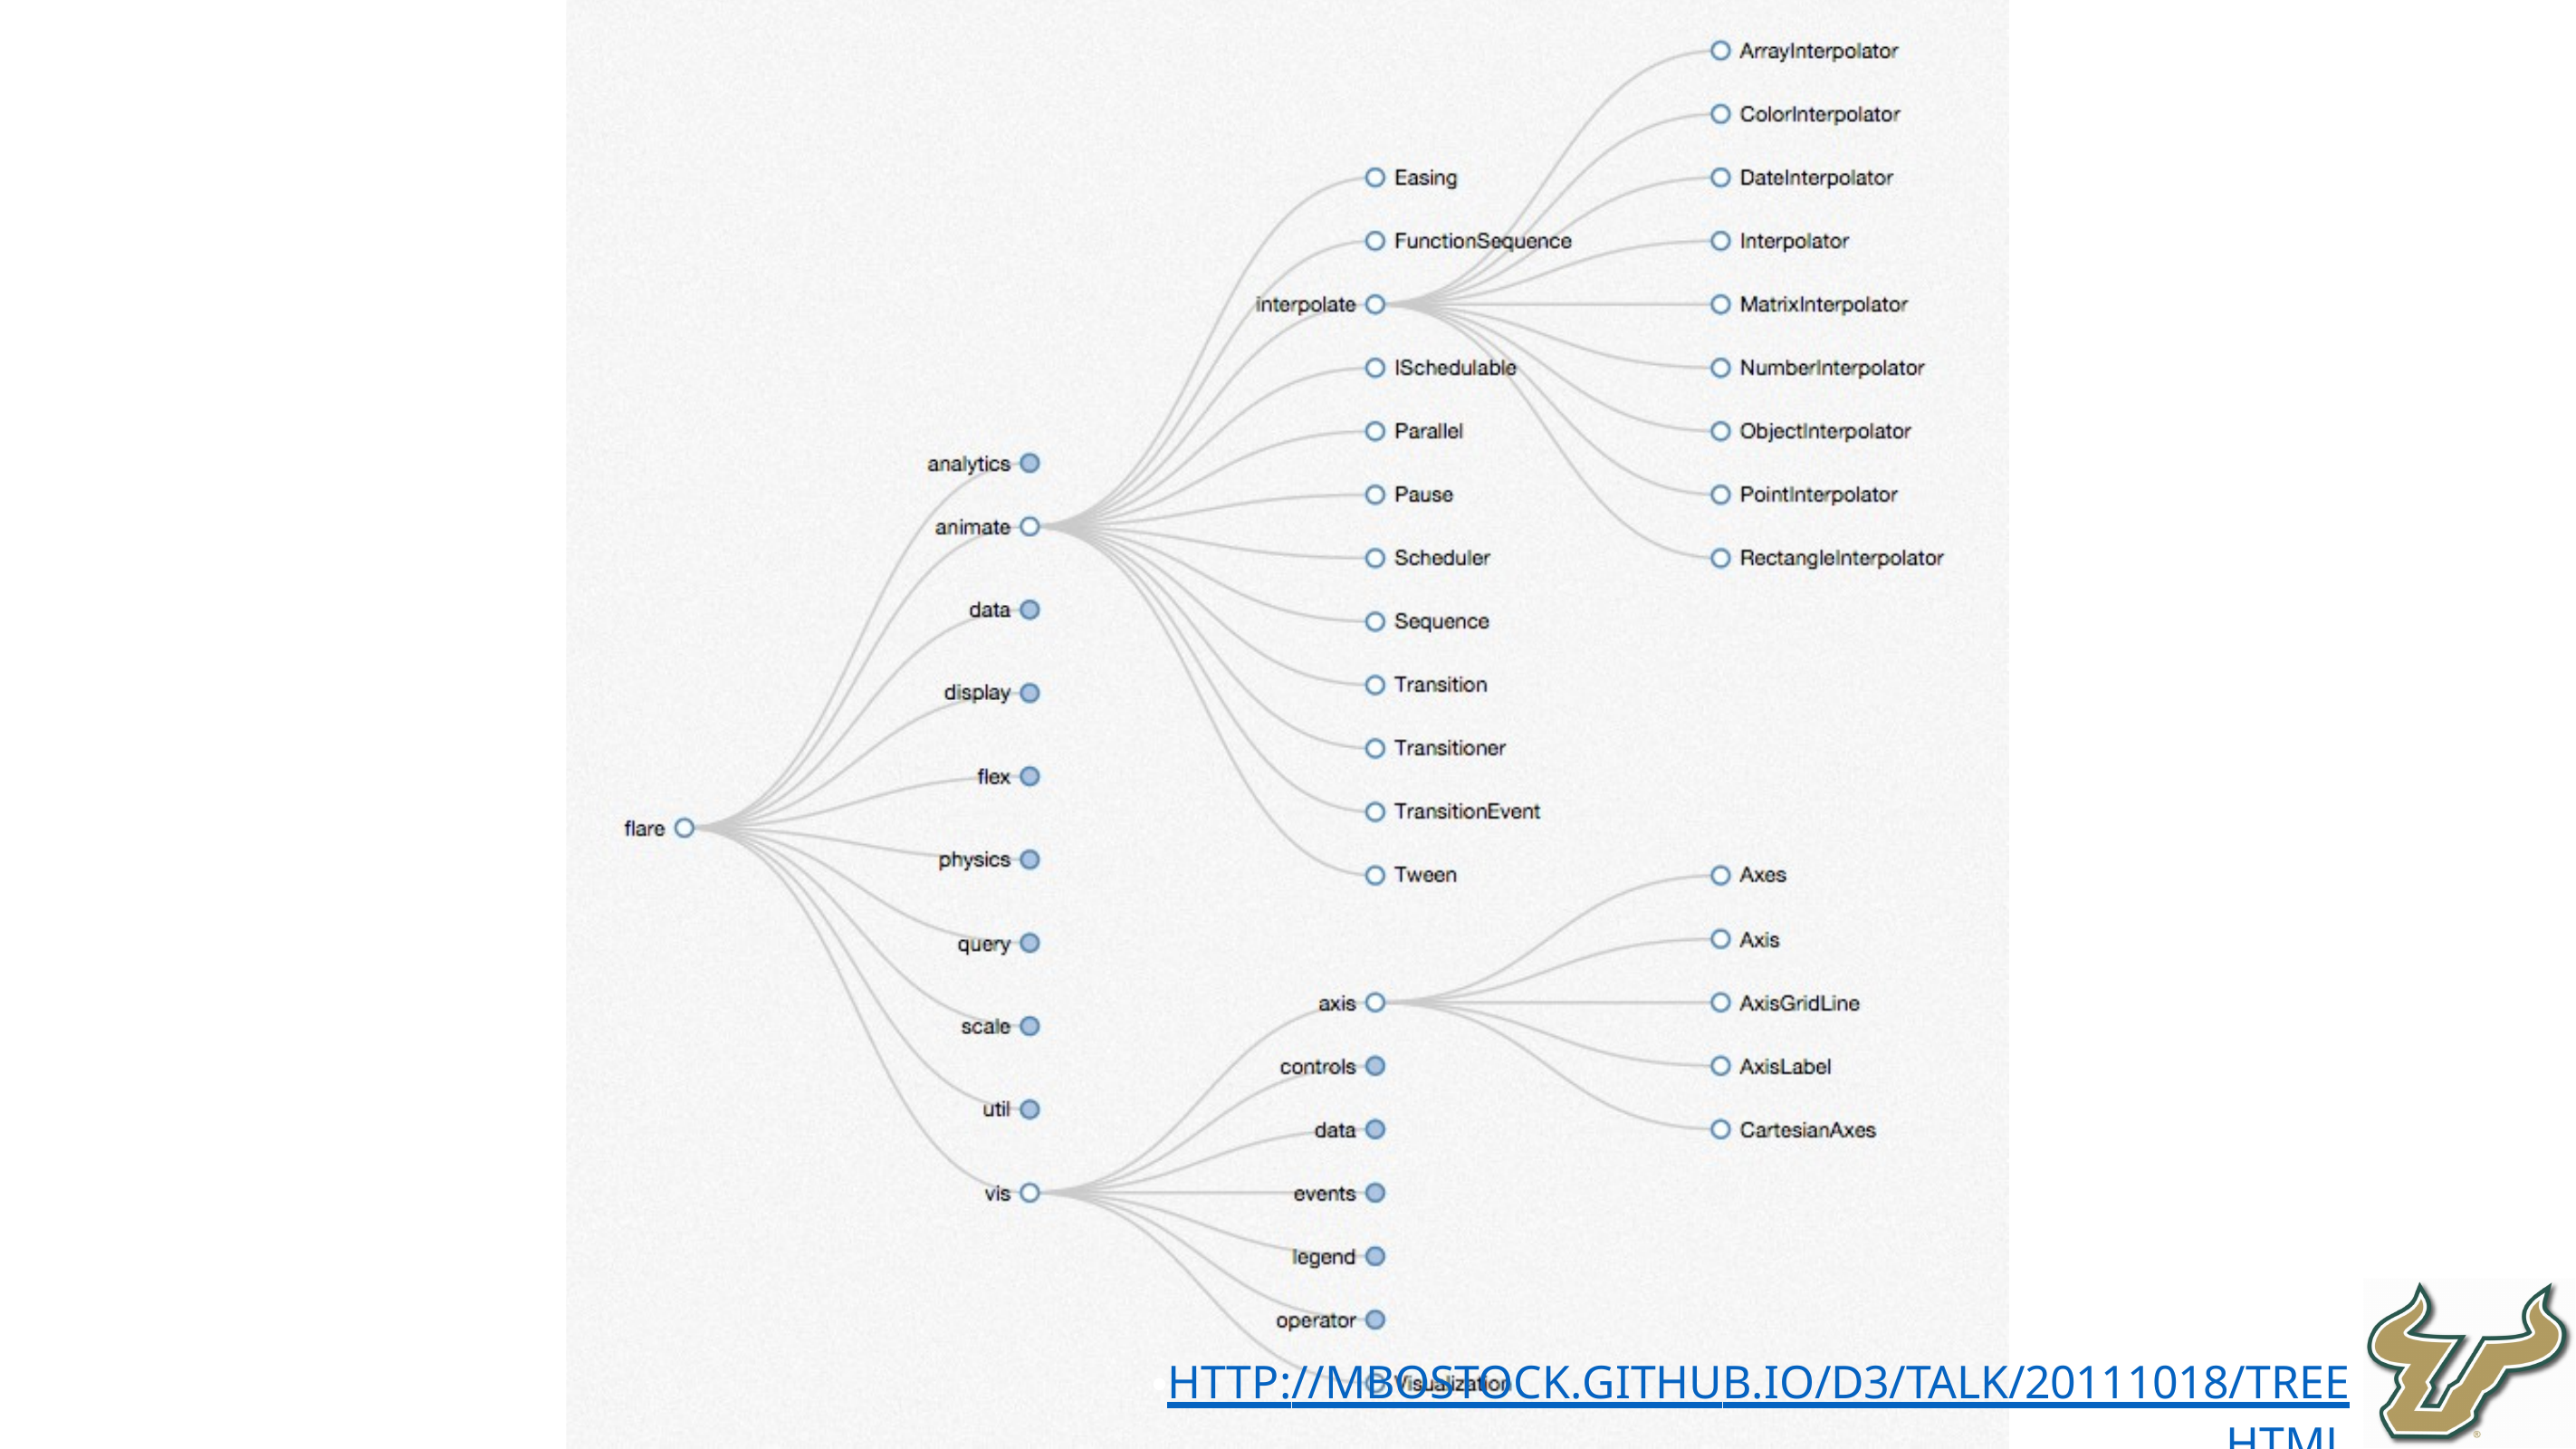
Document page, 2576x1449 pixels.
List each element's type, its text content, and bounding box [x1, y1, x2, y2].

picture [2363, 1278, 2576, 1448]
text_box [566, 0, 2009, 1449]
list http://mbostock.github.io/d3/talk/20111018/tree.html [1004, 1380, 2363, 1449]
